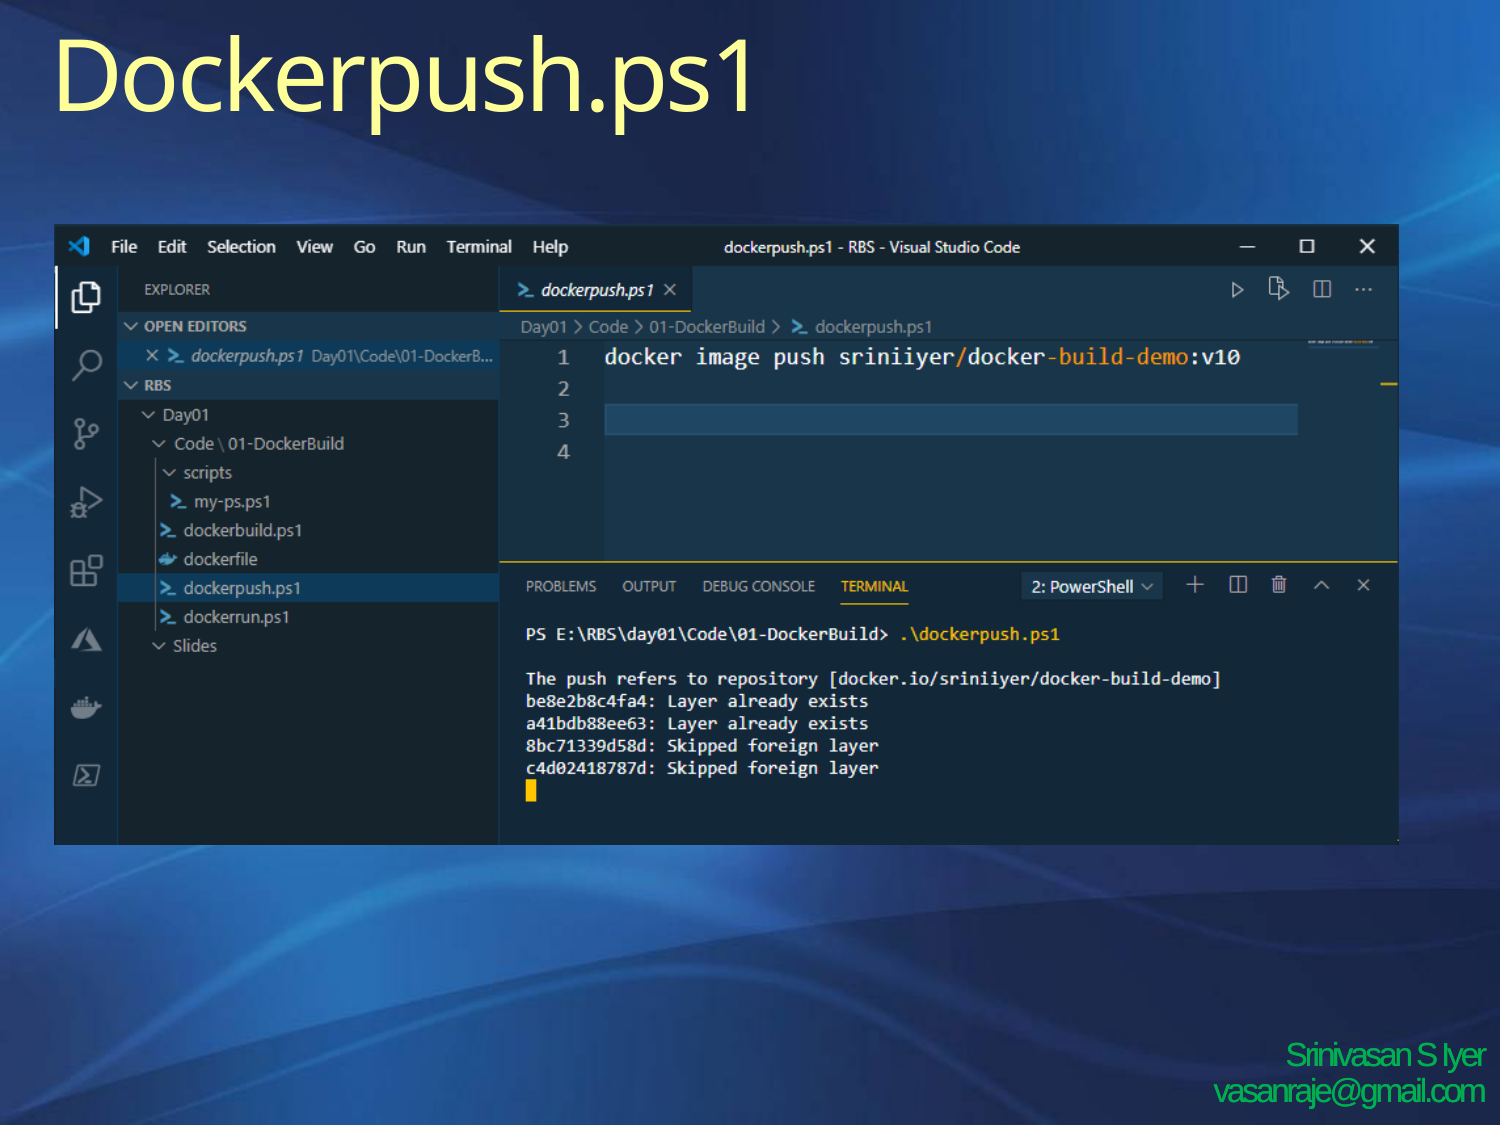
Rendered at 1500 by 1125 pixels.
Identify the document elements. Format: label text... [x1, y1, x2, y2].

text_box Dockerpush.ps1 [49, 24, 1163, 163]
picture [0, 0, 1500, 1125]
